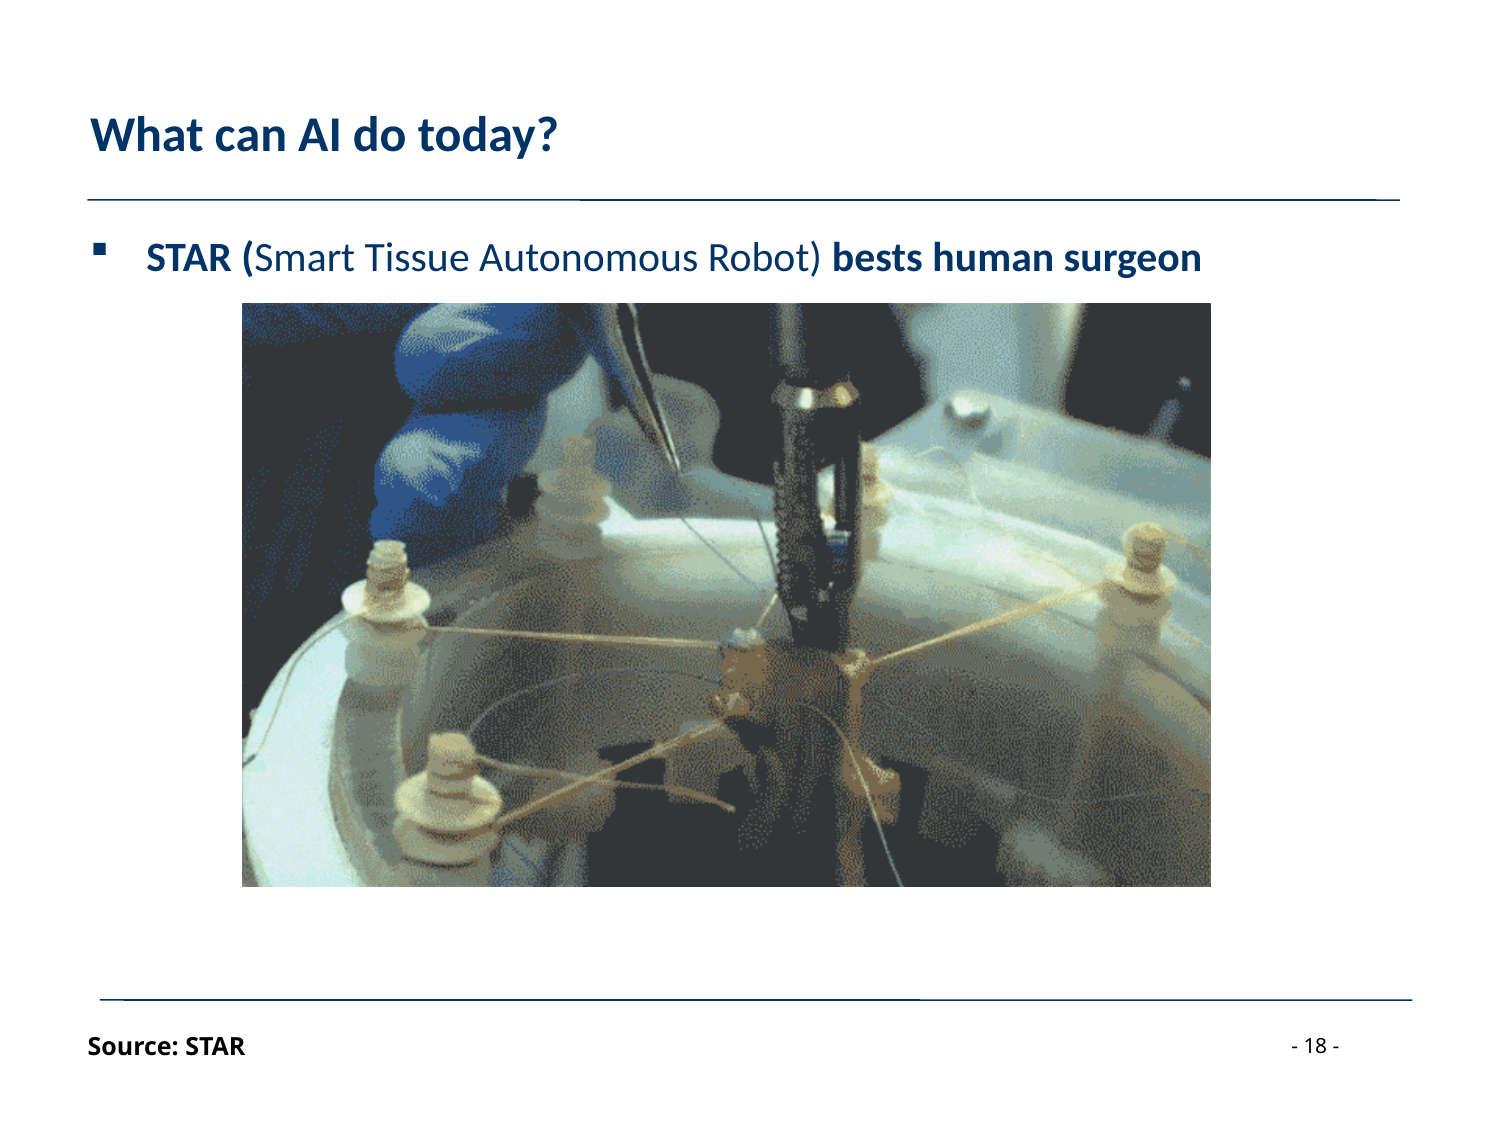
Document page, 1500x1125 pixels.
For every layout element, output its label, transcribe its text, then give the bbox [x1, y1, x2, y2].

picture [241, 303, 1211, 887]
text_box Source: STAR [72, 1023, 1363, 1068]
list STAR (Smart Tissue Autonomous Robot) bests human surgeon [75, 222, 1425, 965]
title What can AI do today? [75, 37, 1425, 222]
